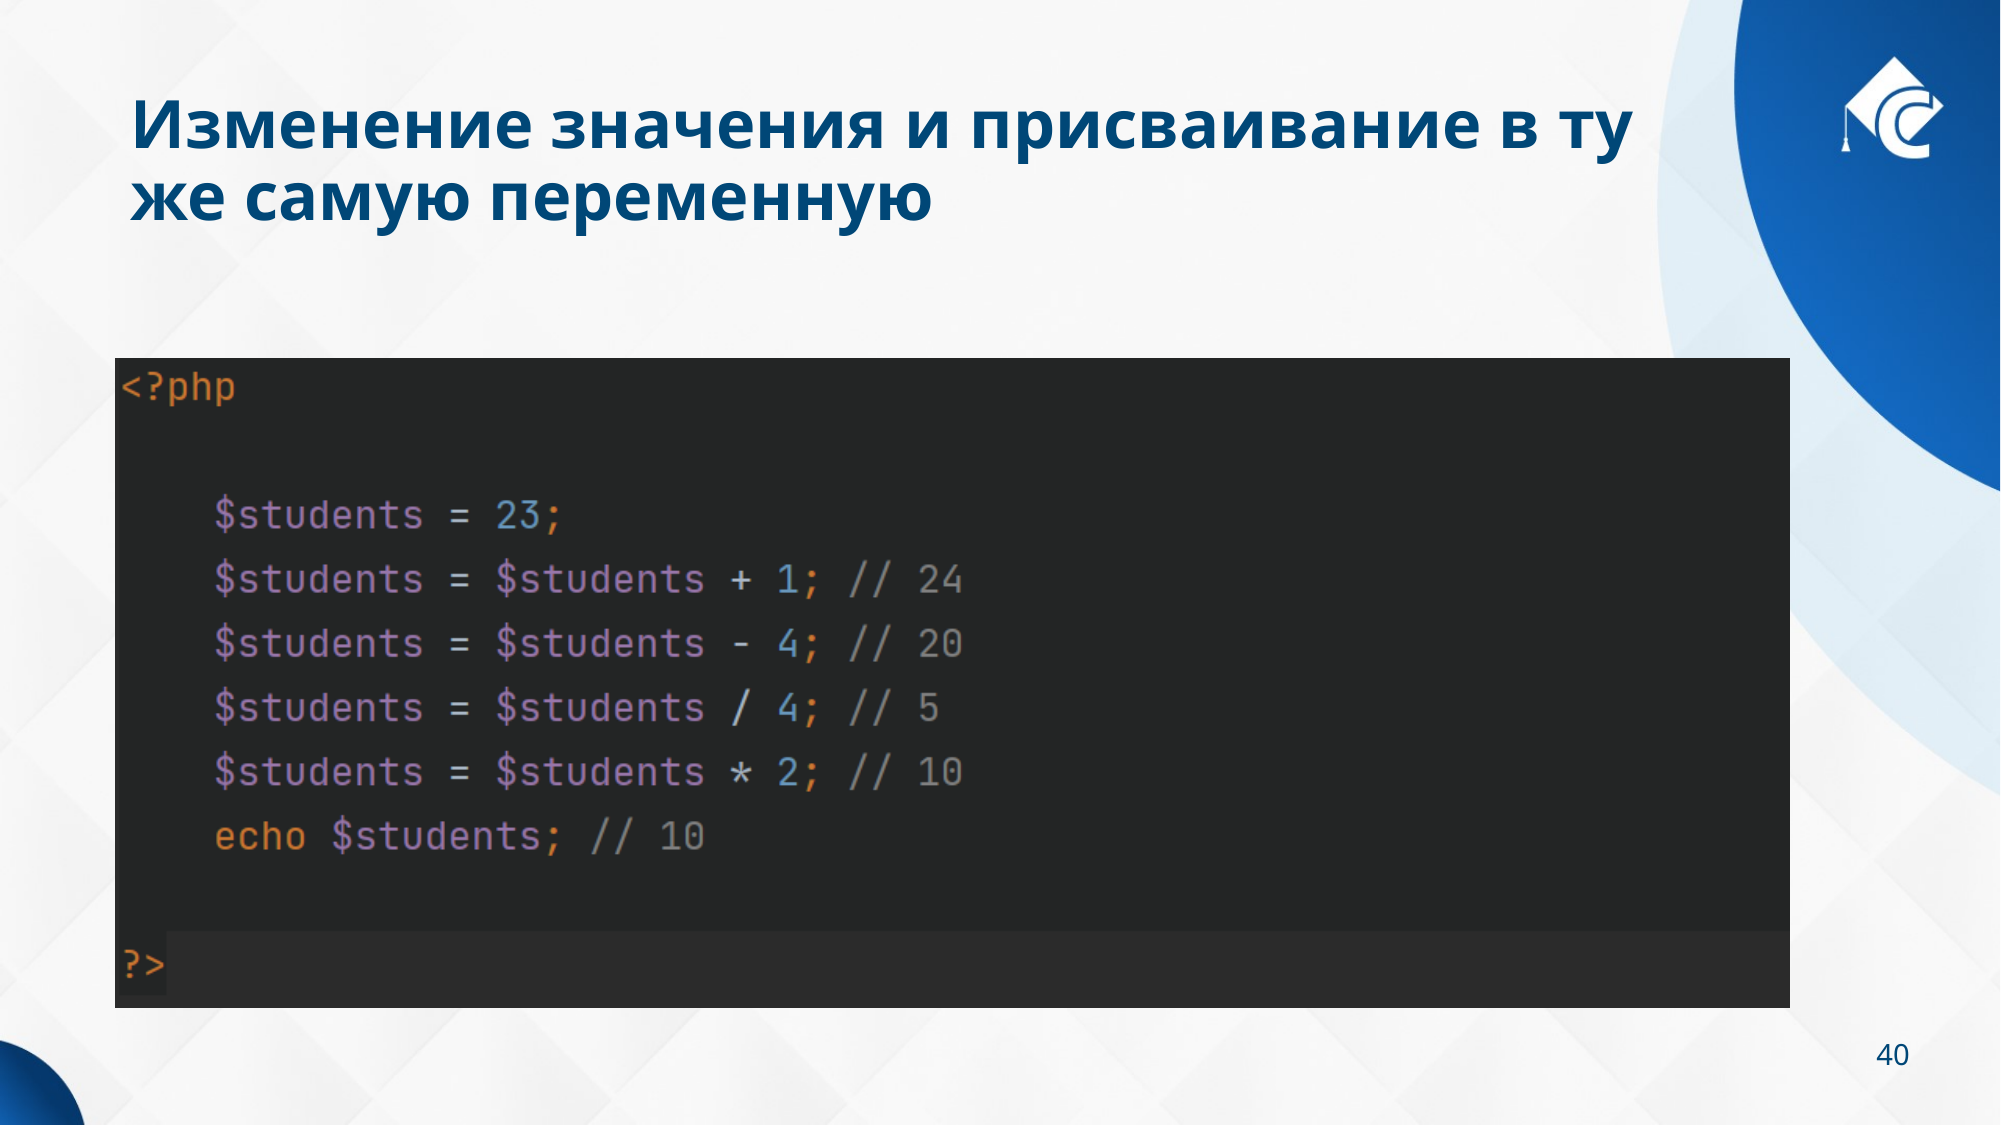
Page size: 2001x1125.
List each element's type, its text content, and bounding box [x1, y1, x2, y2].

picture [0, 0, 2001, 1125]
slide_number 40 [1806, 1026, 1925, 1086]
title Изменение значения и присваивание в ту же самую переменную [115, 59, 1652, 267]
